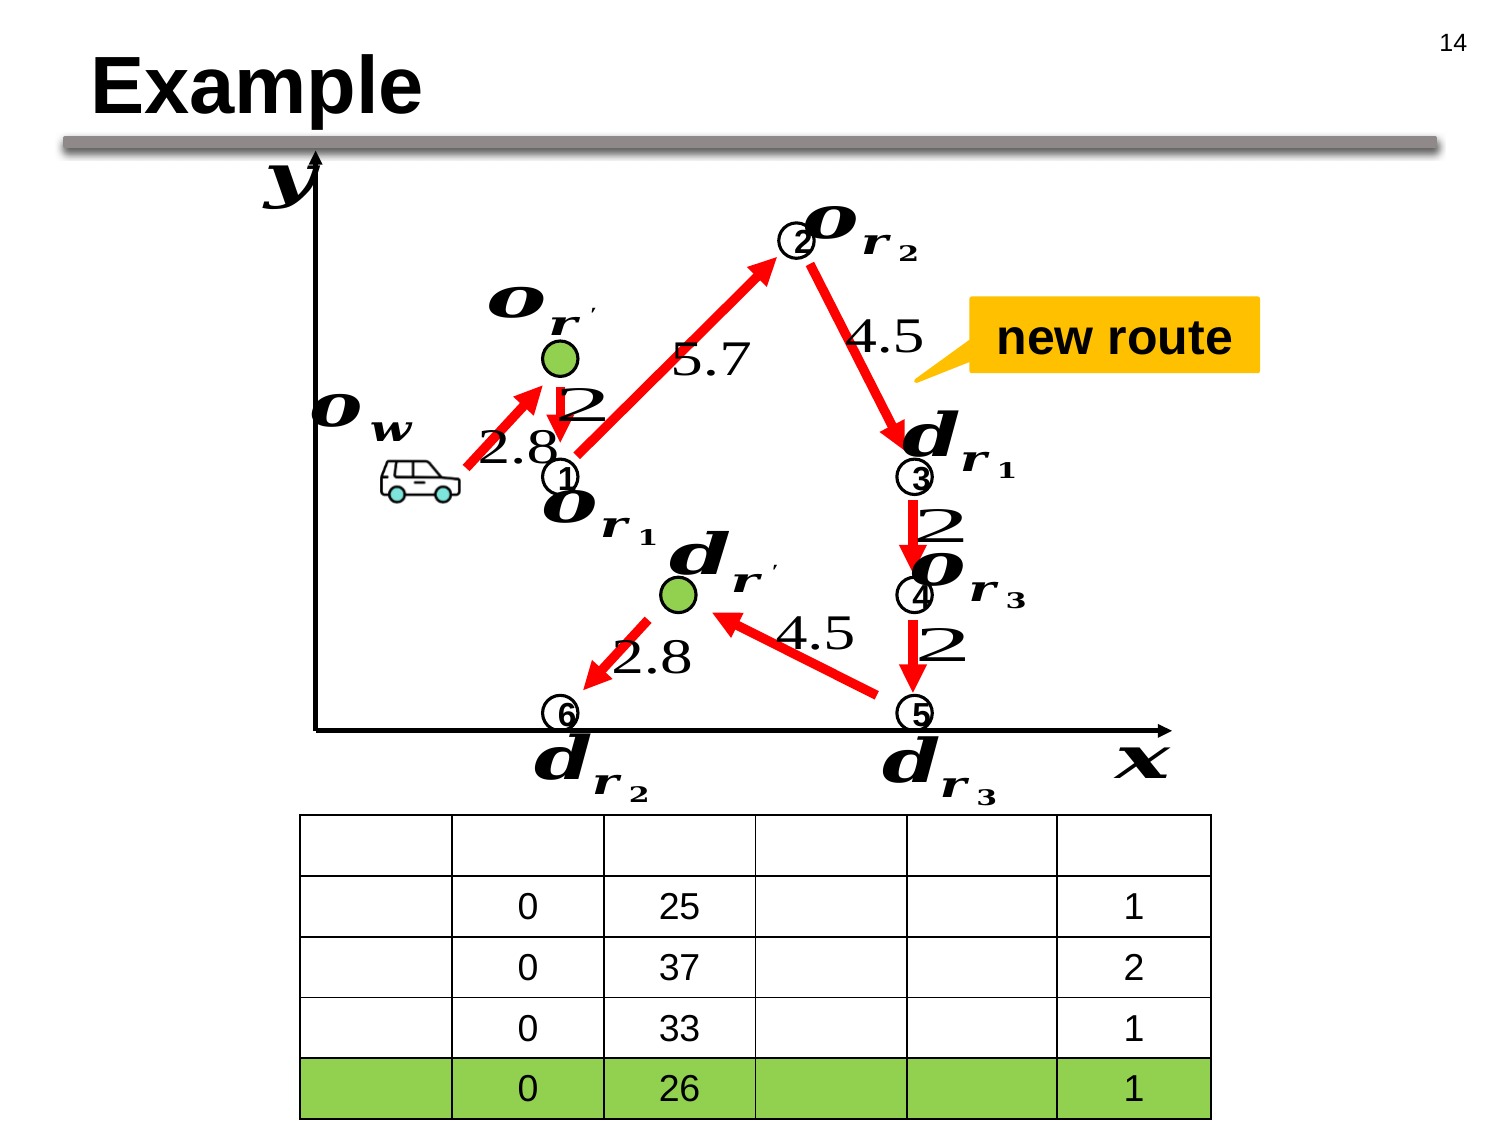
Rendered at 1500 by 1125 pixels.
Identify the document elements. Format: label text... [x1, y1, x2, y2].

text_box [711, 612, 877, 696]
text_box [583, 619, 649, 691]
slide_number 14 [1131, 18, 1483, 62]
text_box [465, 385, 543, 469]
text_box new route [1182, 296, 1261, 374]
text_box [258, 144, 1178, 793]
title Example [75, 20, 1425, 138]
